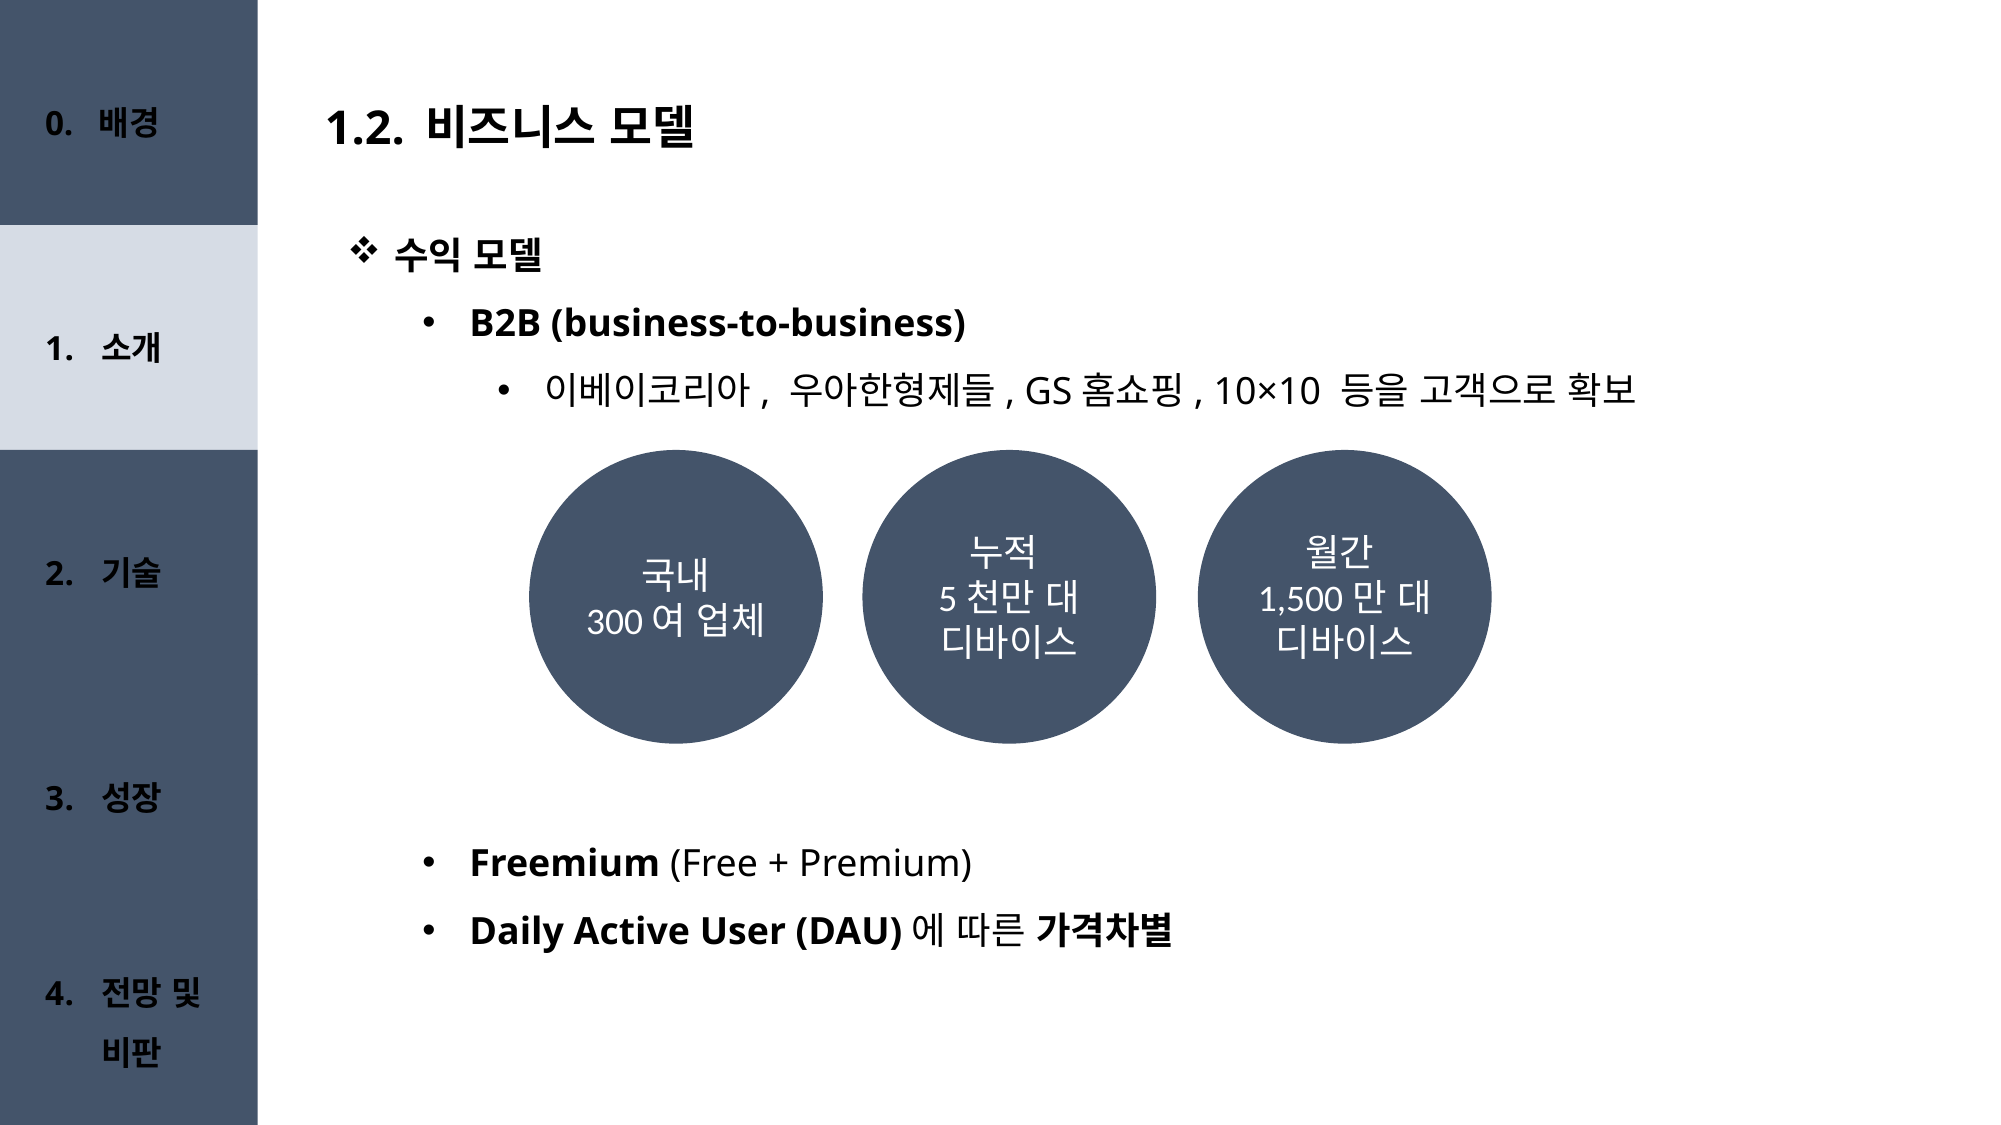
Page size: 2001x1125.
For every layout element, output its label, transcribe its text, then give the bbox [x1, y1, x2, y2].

text_box 전망 및 비판 [0, 899, 259, 1125]
text_box 누적 5천만 대 디바이스 [861, 448, 1158, 745]
text_box 성장 [0, 674, 259, 899]
title 1.2. 비즈니스 모델 [309, 62, 1802, 162]
text_box 0. 배경 [0, 0, 259, 226]
text_box 수익 모델 B2B (business-to-business) 이베이코리아, 우아한형제들, GS홈쇼핑, 10×10 등을 고객으로 확보 Freemium (Free + Premium) Daily Active User (DAU)에 따른 가격차별 [332, 201, 1927, 960]
text_box 월간 1,500만 대 디바이스 [1196, 448, 1493, 745]
text_box 국내 300여 업체 [528, 448, 824, 745]
text_box 소개 [0, 226, 259, 449]
text_box 기술 [0, 449, 259, 674]
